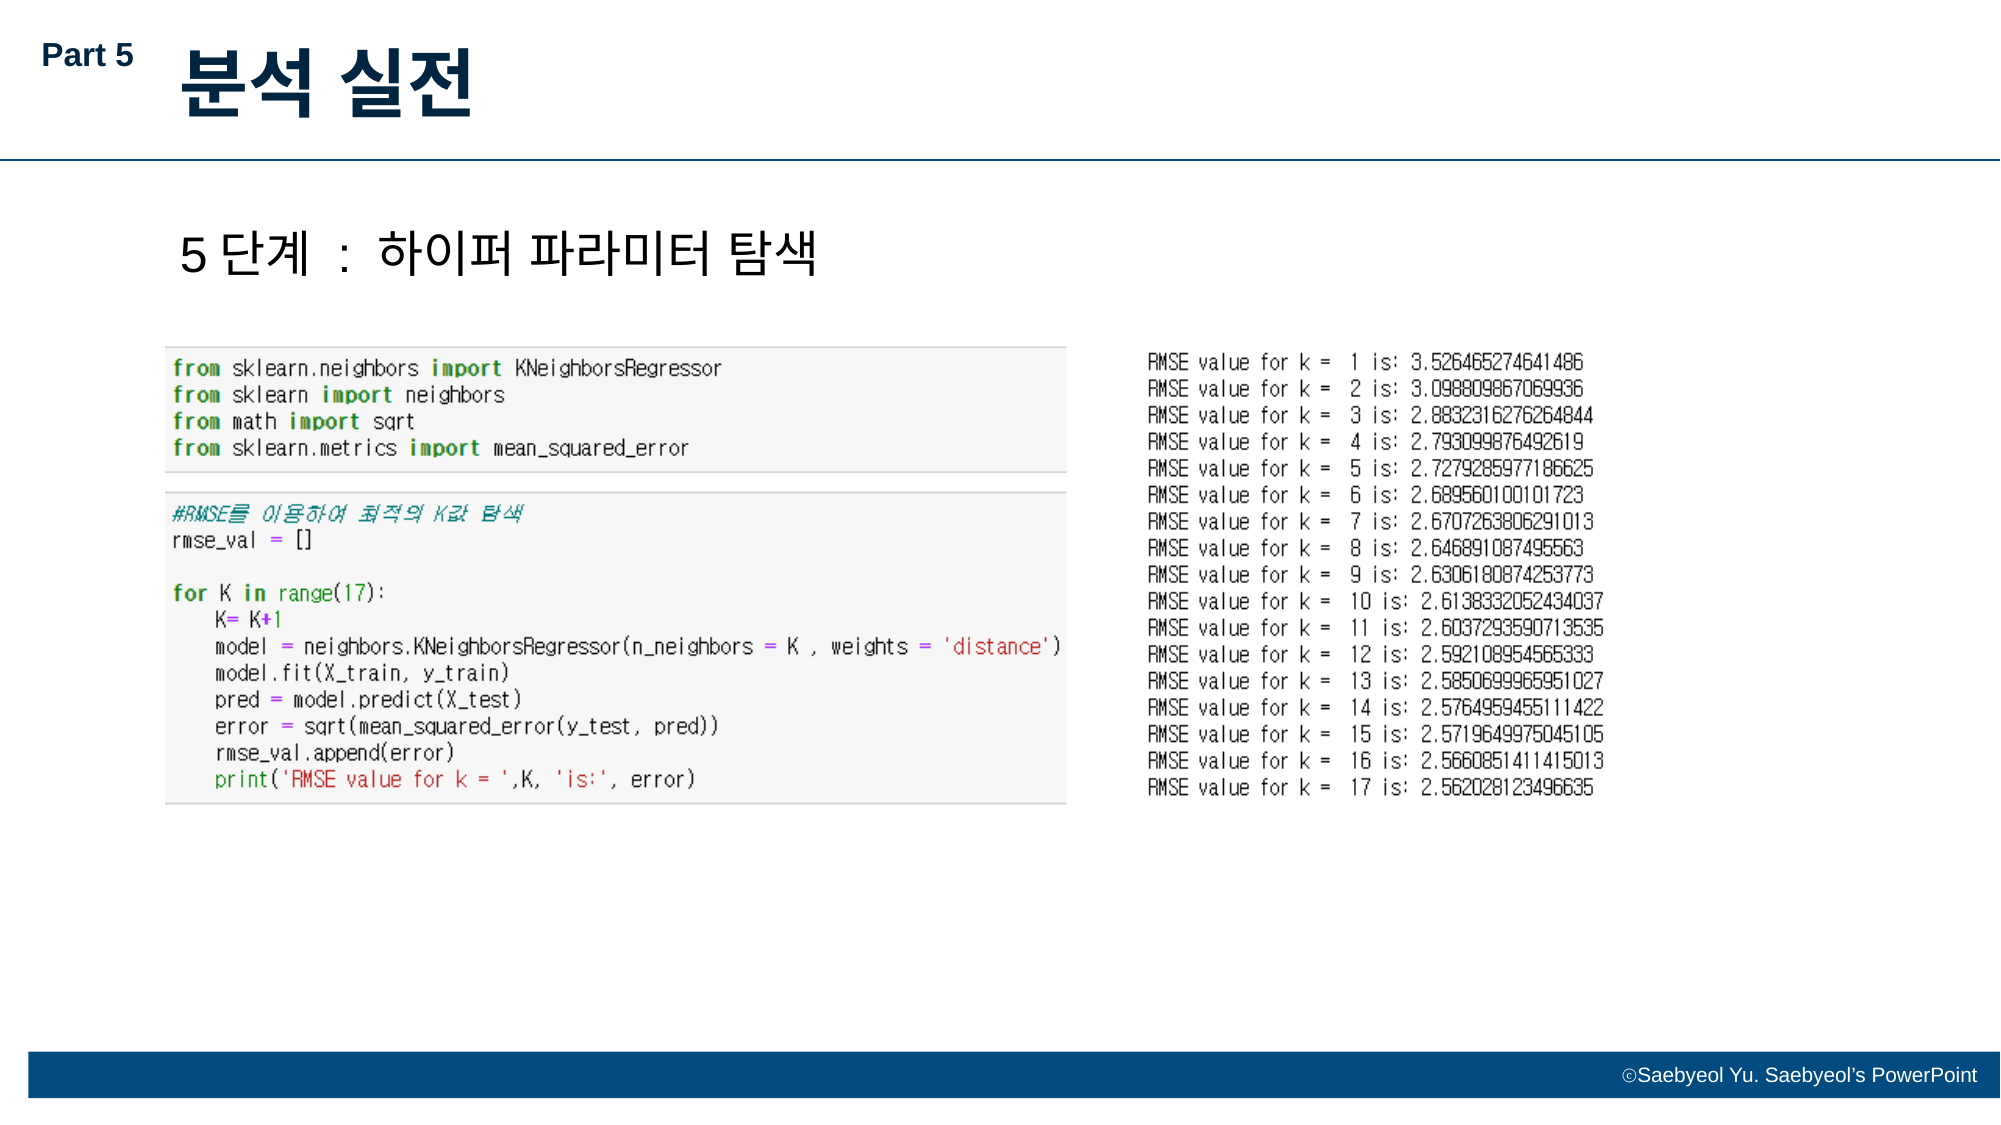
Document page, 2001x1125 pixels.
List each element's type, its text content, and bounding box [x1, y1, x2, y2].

picture [164, 345, 1067, 805]
picture [1142, 348, 1976, 805]
text_box 5단계 : 하이퍼 파라미터 탐색 [164, 214, 1321, 290]
text_box Part 5 [26, 26, 165, 81]
text_box 분석 실전 [164, 28, 977, 134]
